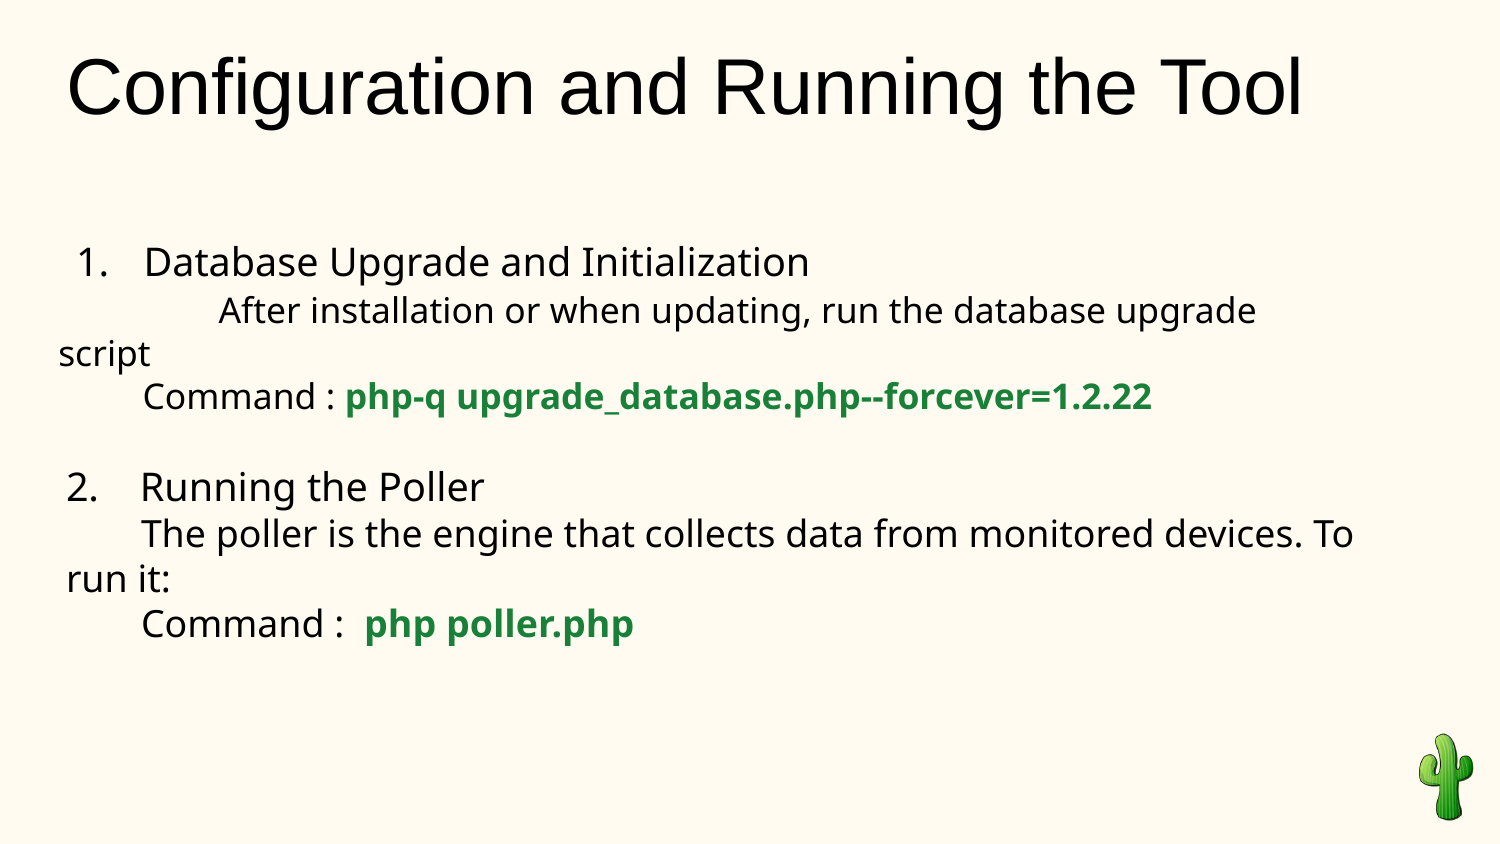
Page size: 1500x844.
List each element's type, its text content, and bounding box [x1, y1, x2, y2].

picture [1415, 725, 1477, 829]
title Configuration and Running the Tool [51, 20, 1449, 121]
text_box Database Upgrade and Initialization After installation or when updating, run the database upgrade script Command : php-q upgrade_database.php--forcever=1.2.22 [43, 221, 1368, 432]
text_box 2. Running the Poller The poller is the engine that collects data from monitored devices. To run it: Command : php poller.php [51, 447, 1422, 660]
